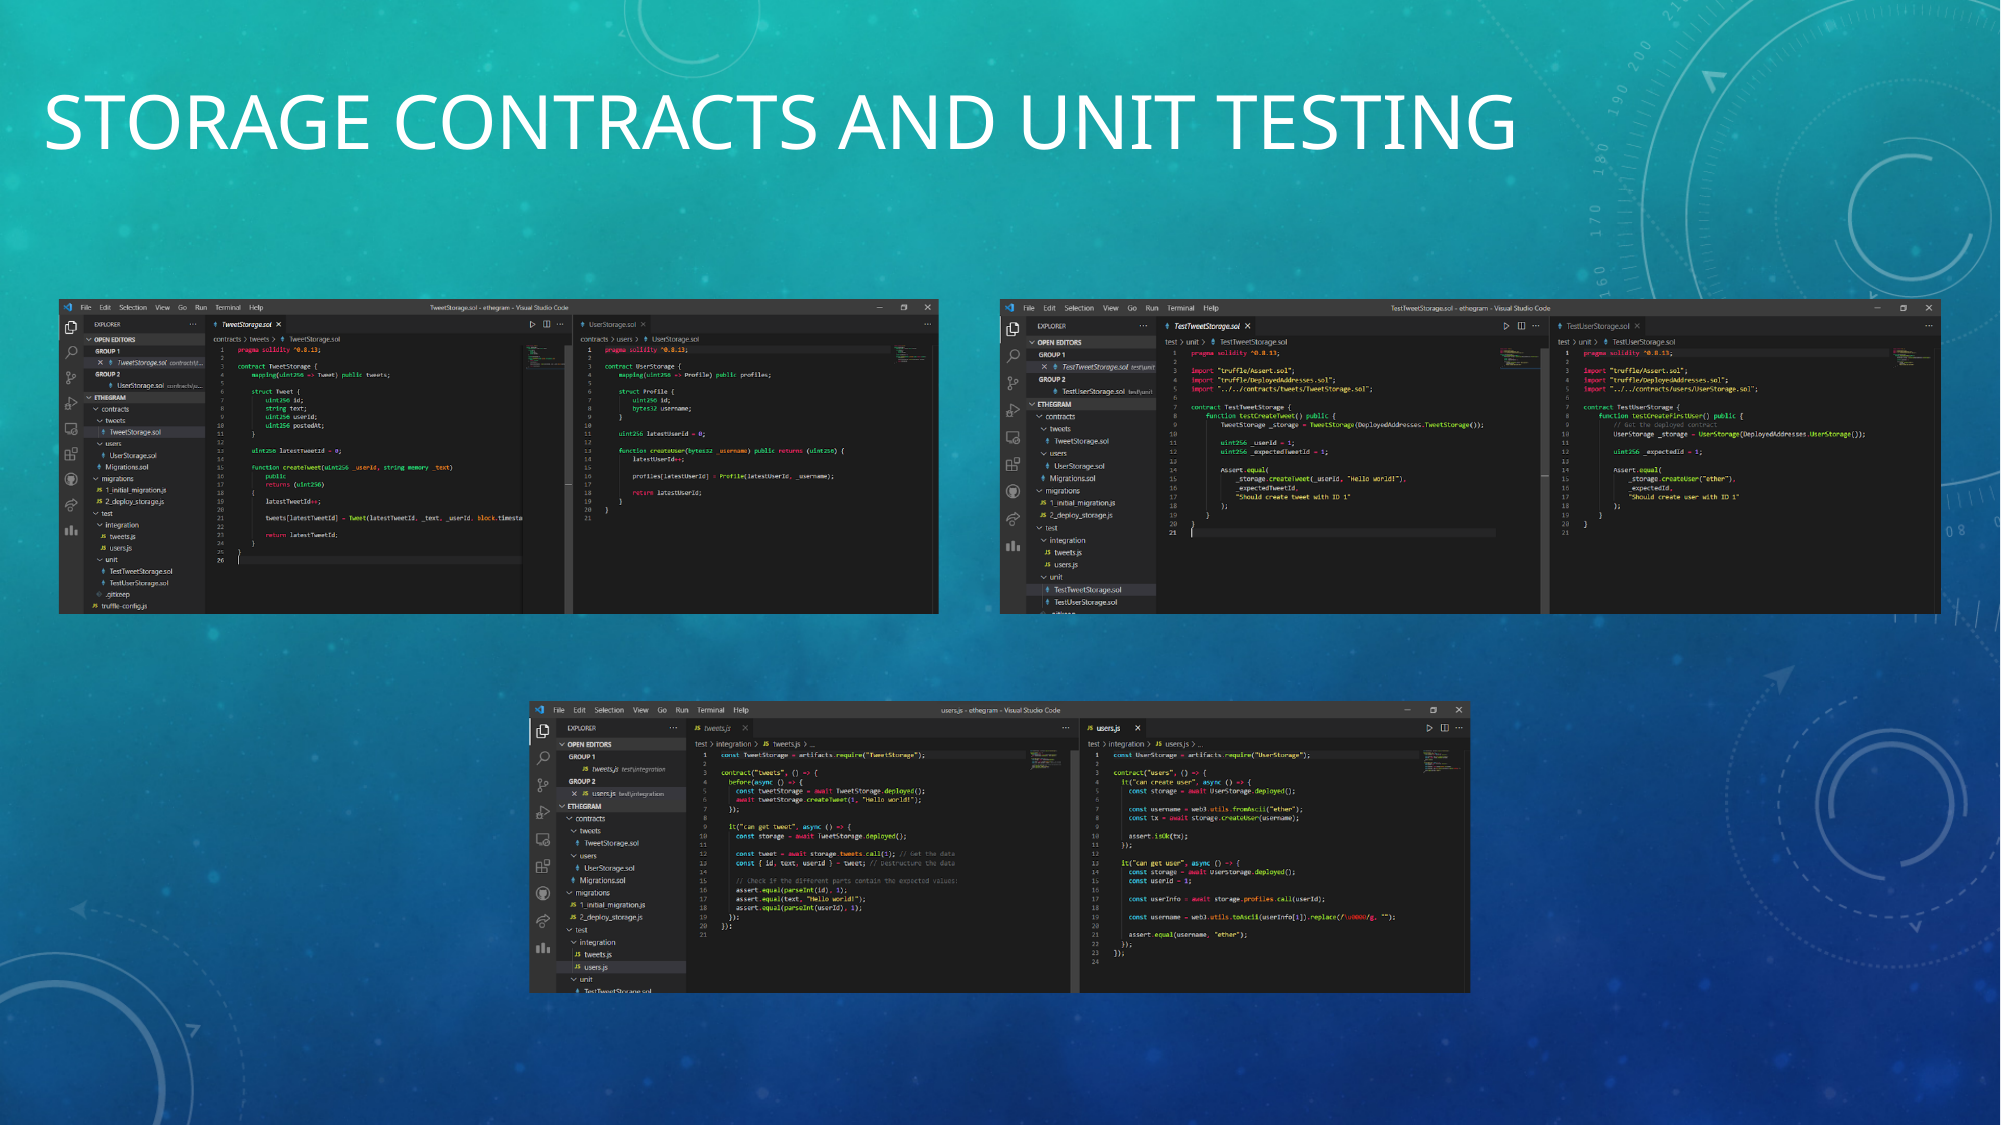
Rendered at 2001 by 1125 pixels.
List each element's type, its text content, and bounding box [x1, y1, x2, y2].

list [58, 299, 940, 614]
picture [0, 0, 2001, 1125]
title STORAGE CONTRACTS AND UNIT TESTING [28, 0, 1691, 239]
